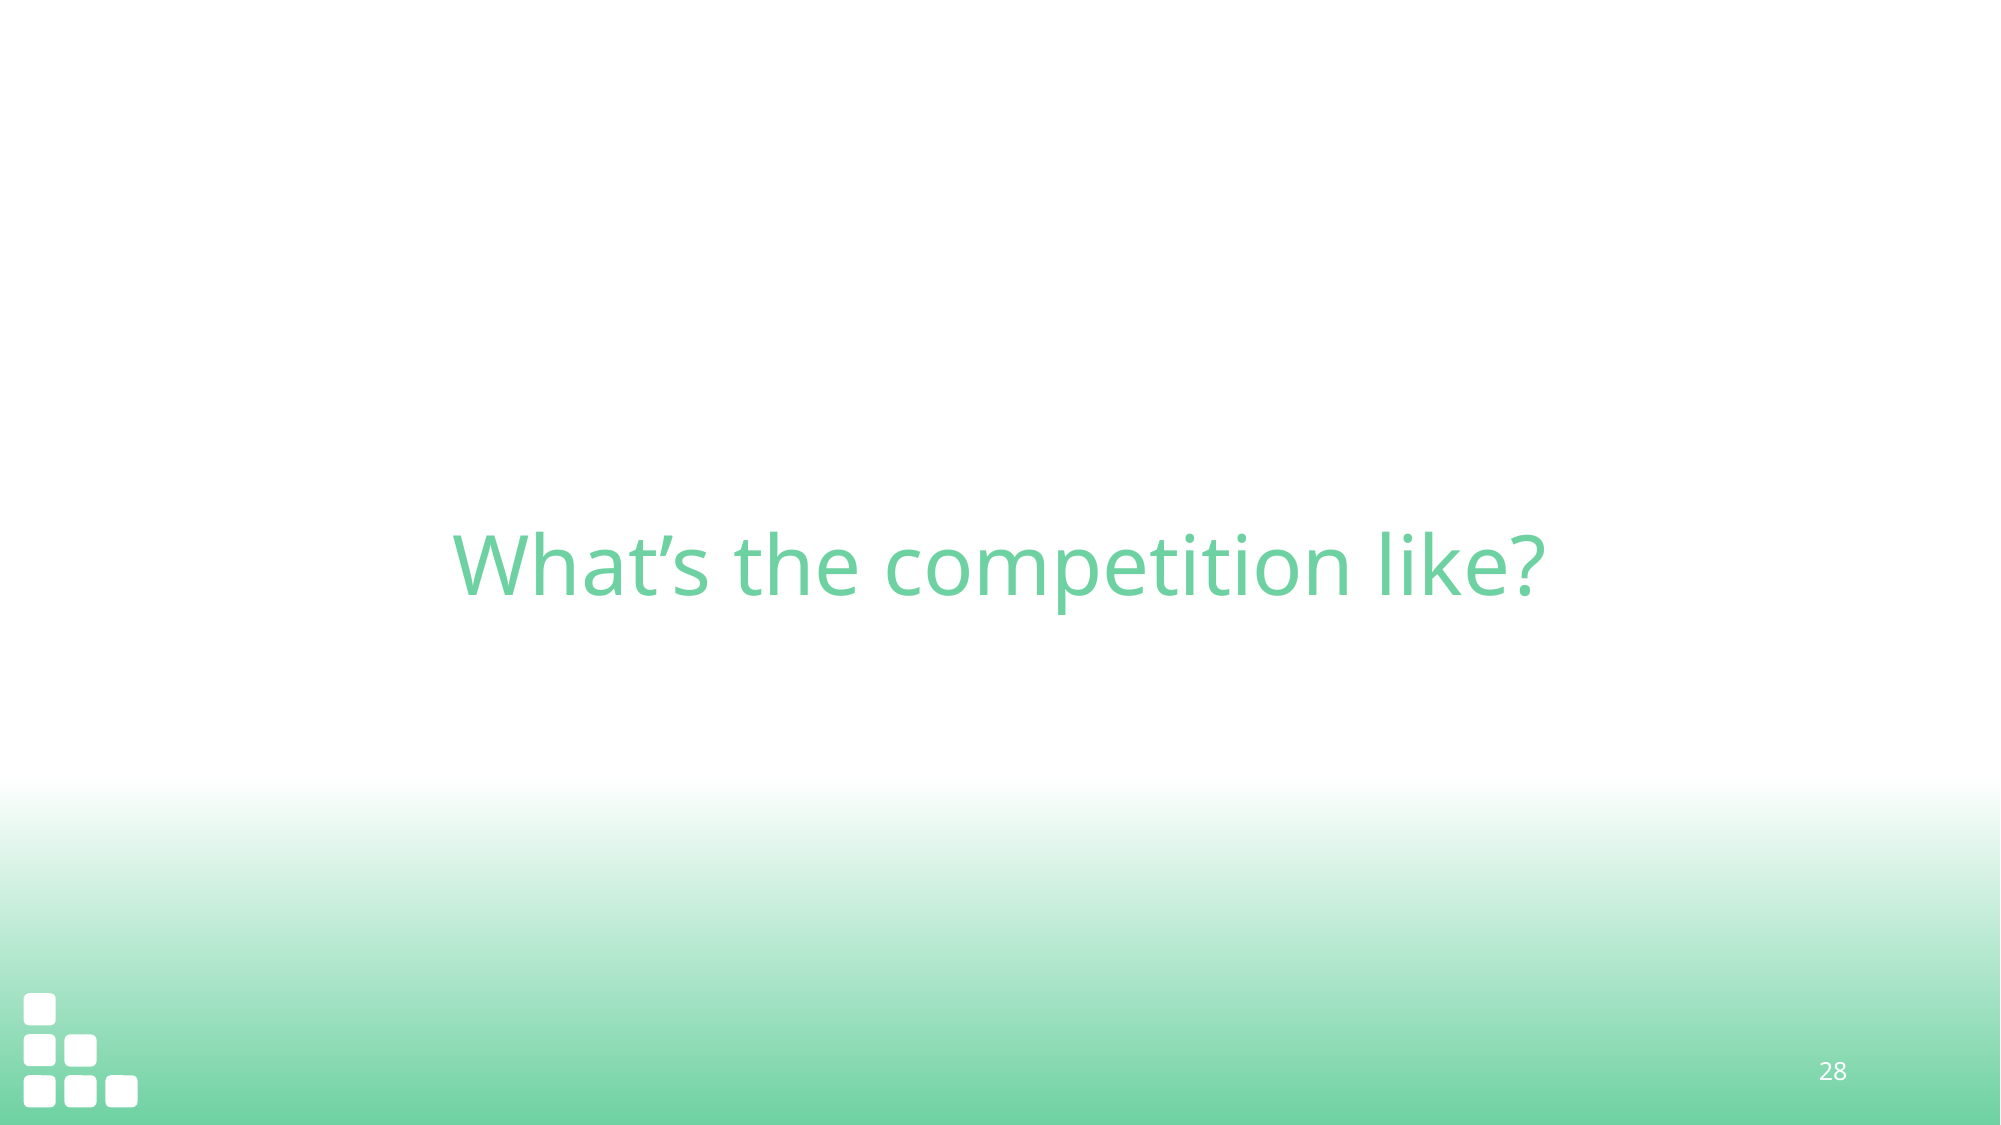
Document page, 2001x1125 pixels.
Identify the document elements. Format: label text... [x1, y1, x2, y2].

slide_number 28 [1412, 1042, 1863, 1103]
title What’s the competition like? [137, 503, 1863, 622]
